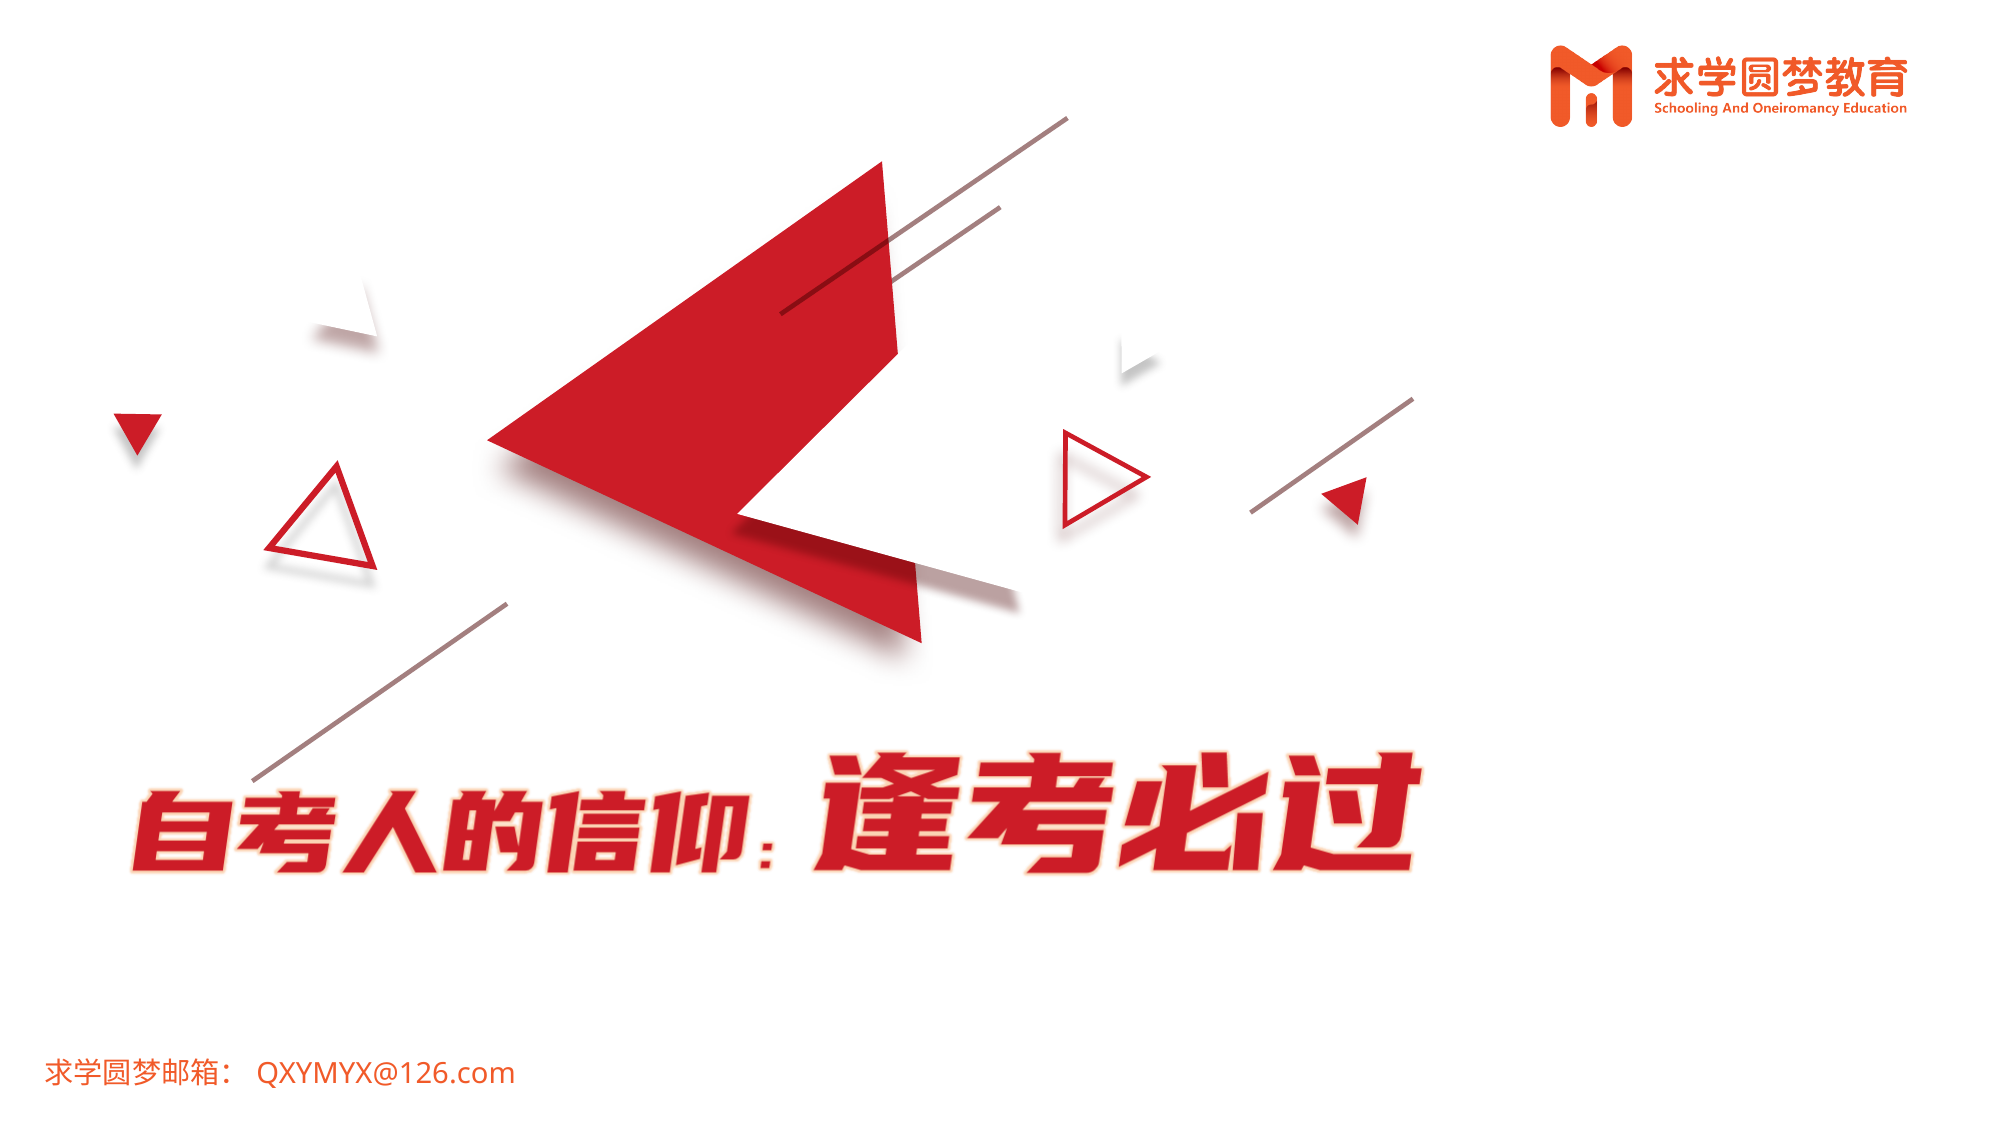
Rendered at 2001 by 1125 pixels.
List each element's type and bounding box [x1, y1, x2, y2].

text_box [893, 558, 1029, 596]
text_box [110, 273, 1378, 558]
text_box [780, 117, 1068, 315]
text_box [252, 603, 507, 663]
text_box [736, 558, 923, 645]
picture [58, 663, 1528, 1023]
text_box [696, 207, 780, 273]
text_box [1250, 398, 1413, 513]
picture [1540, 37, 1925, 132]
